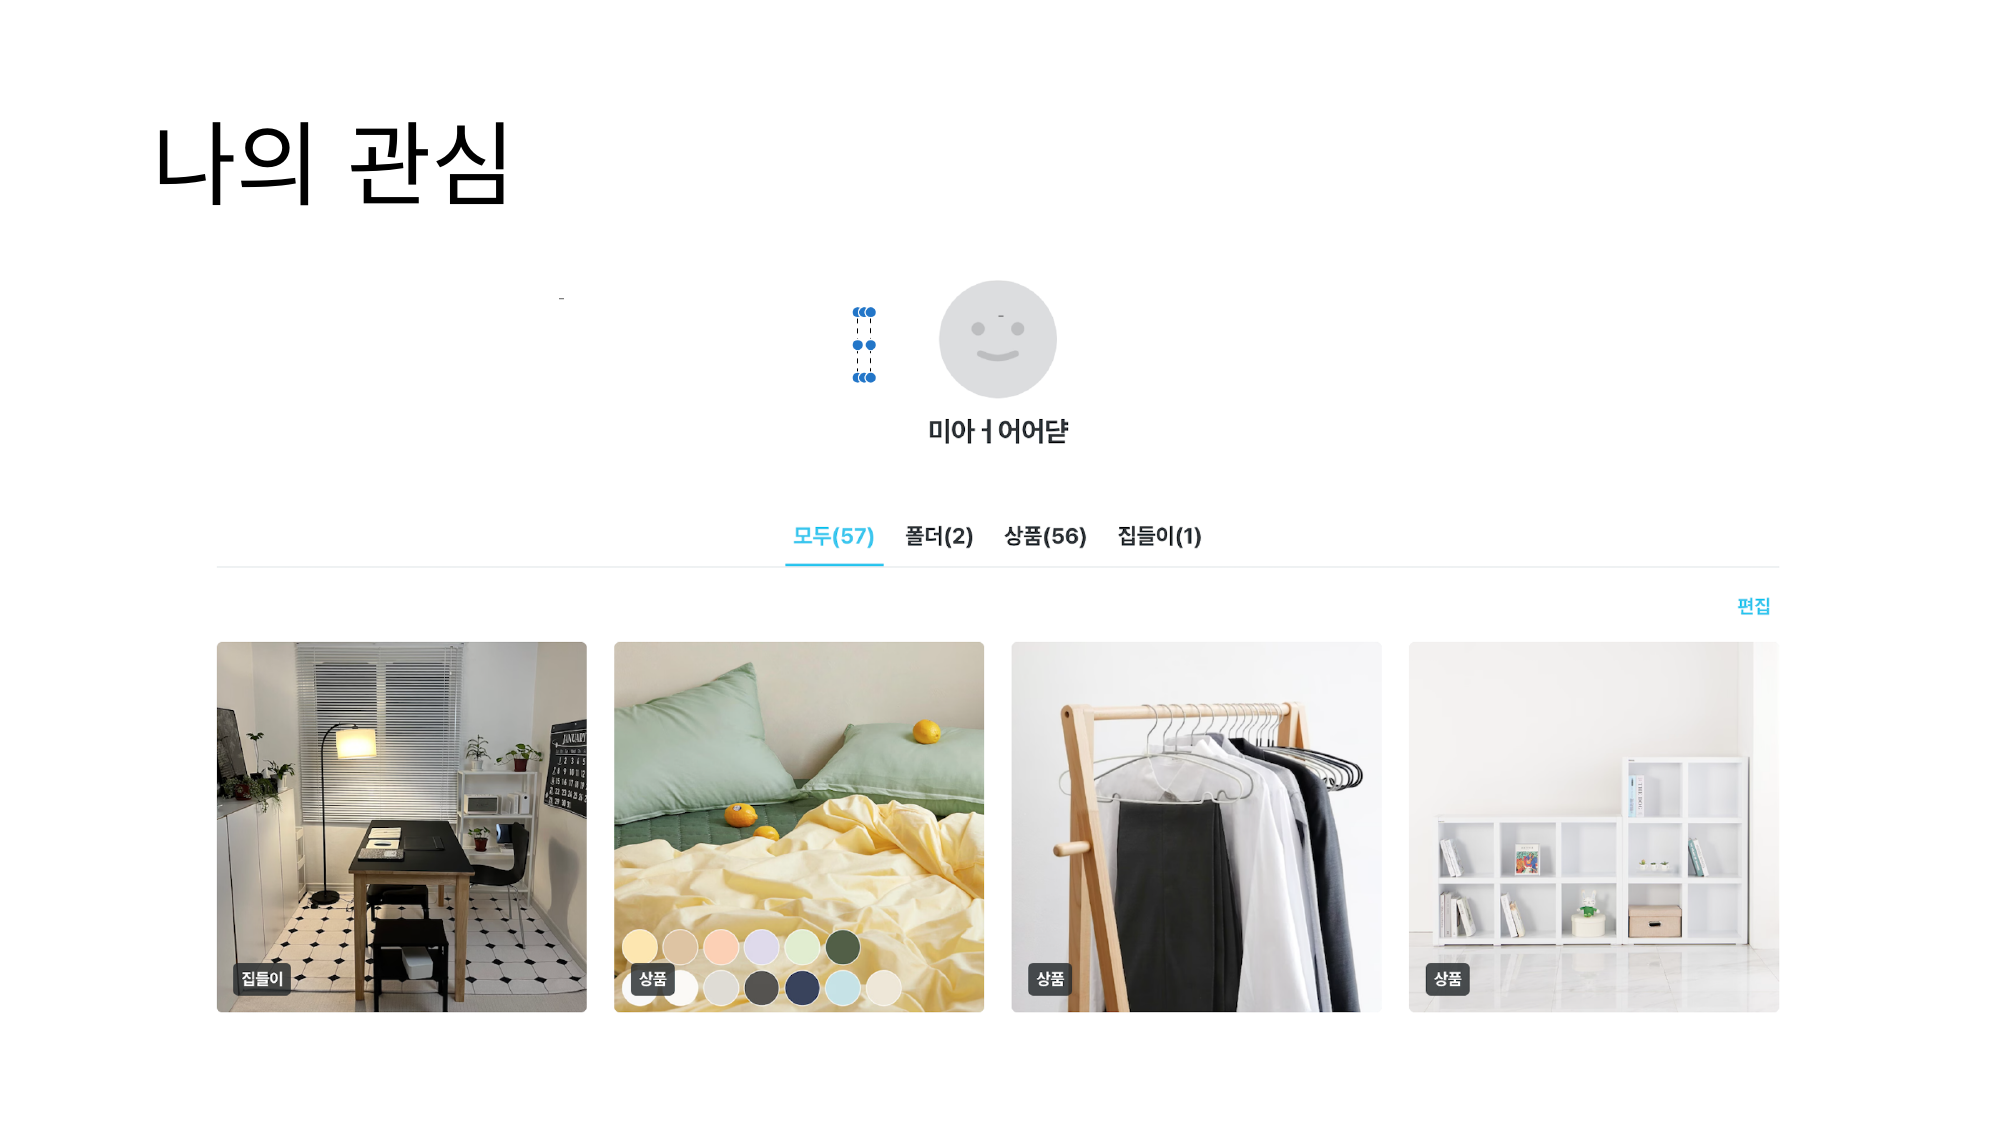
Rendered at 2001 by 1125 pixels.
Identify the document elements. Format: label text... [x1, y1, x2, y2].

title 나의 관심 [137, 59, 1863, 278]
picture [214, 276, 1786, 1028]
